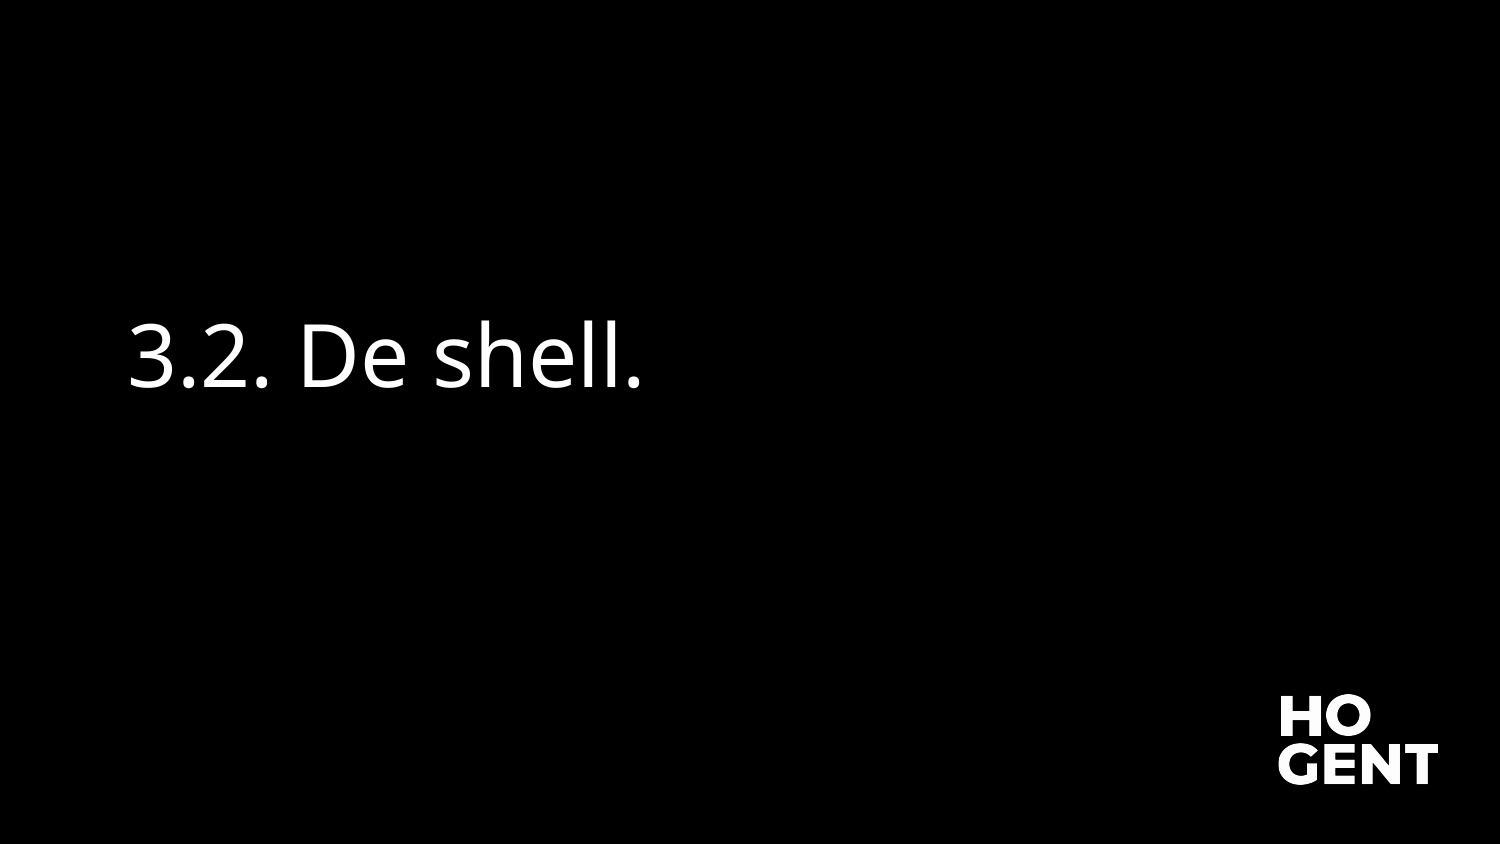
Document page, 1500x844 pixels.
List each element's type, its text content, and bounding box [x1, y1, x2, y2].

title 3.2. De shell. [112, 262, 1388, 443]
